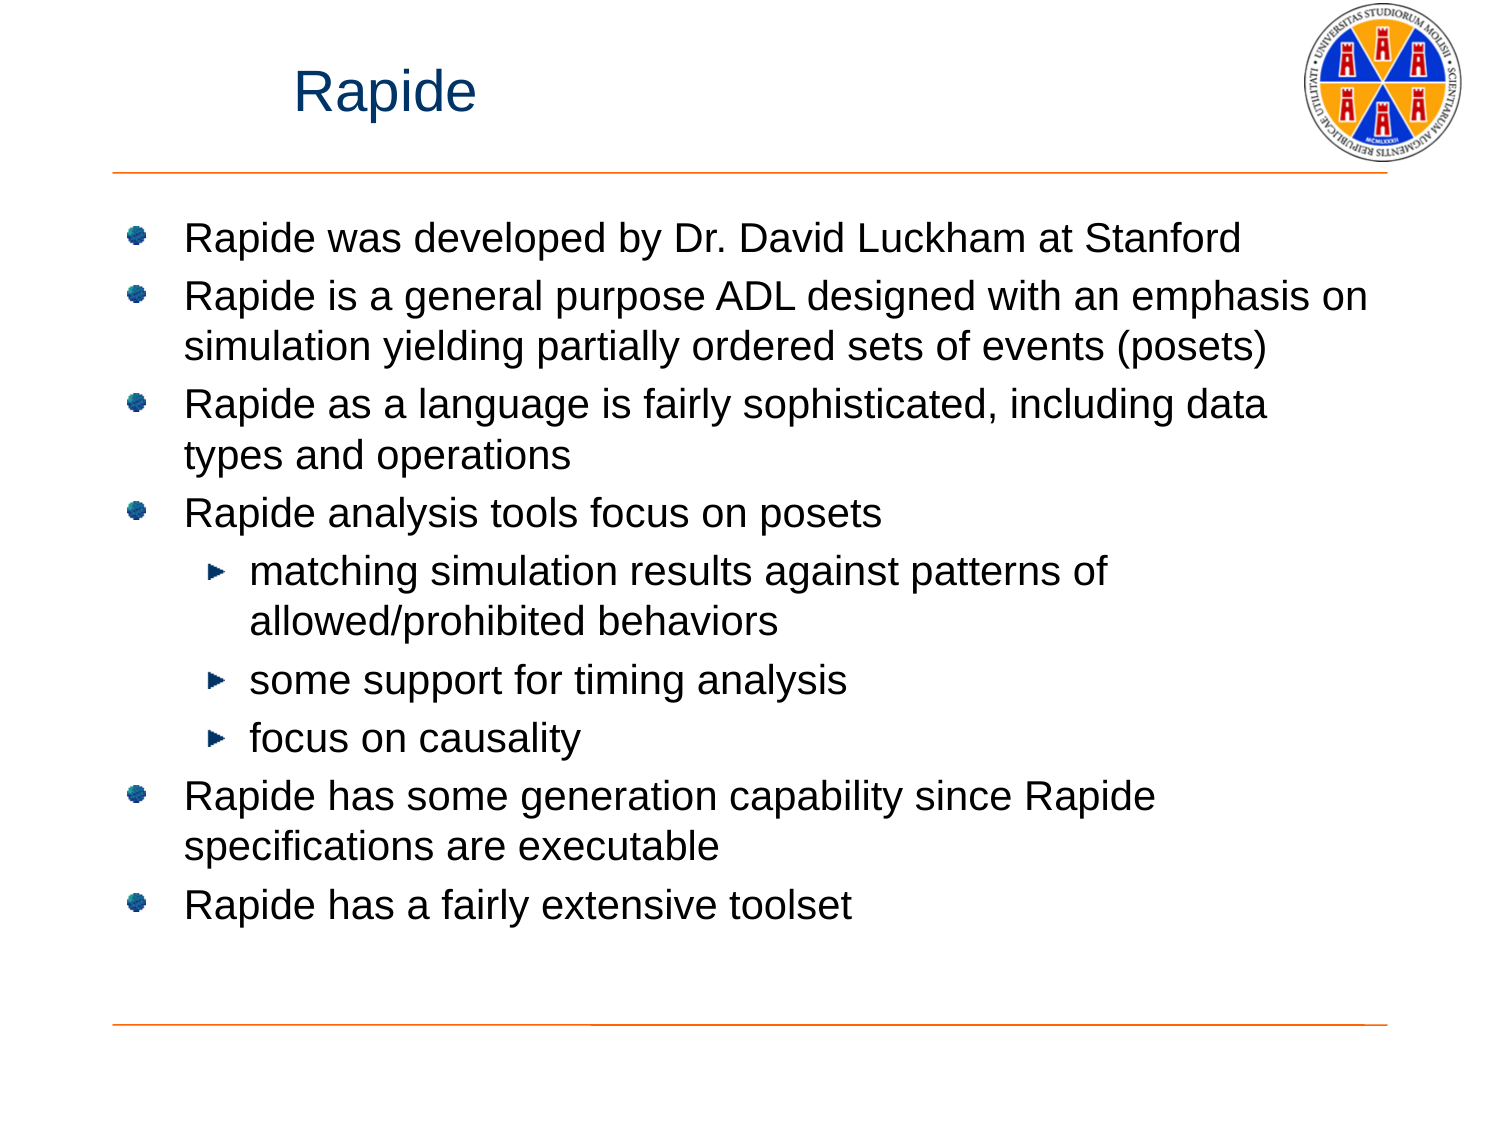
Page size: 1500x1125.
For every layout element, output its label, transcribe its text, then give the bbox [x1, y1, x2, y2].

picture [202, 558, 225, 580]
list Rapide was developed by Dr. David Luckham at Stanford Rapide is a general purpose ADL designed with an emphasis on simulation yielding partially ordered sets of events (posets) Rapide as a language is fairly sophisticated, including data types and operations Rapide analysis tools focus on posets matching simulation results against patterns of allowed/prohibited behaviors some support for timing analysis focus on causality Rapide has some generation capability since Rapide specifications are executable Rapide has a fairly extensive toolset [112, 203, 1388, 988]
picture [127, 893, 146, 912]
picture [127, 501, 146, 520]
picture [127, 285, 146, 303]
picture [127, 226, 146, 245]
picture [202, 724, 225, 747]
title Rapide [278, 18, 1211, 157]
picture [1269, 0, 1500, 166]
picture [127, 785, 146, 803]
picture [127, 393, 146, 412]
picture [202, 666, 225, 689]
